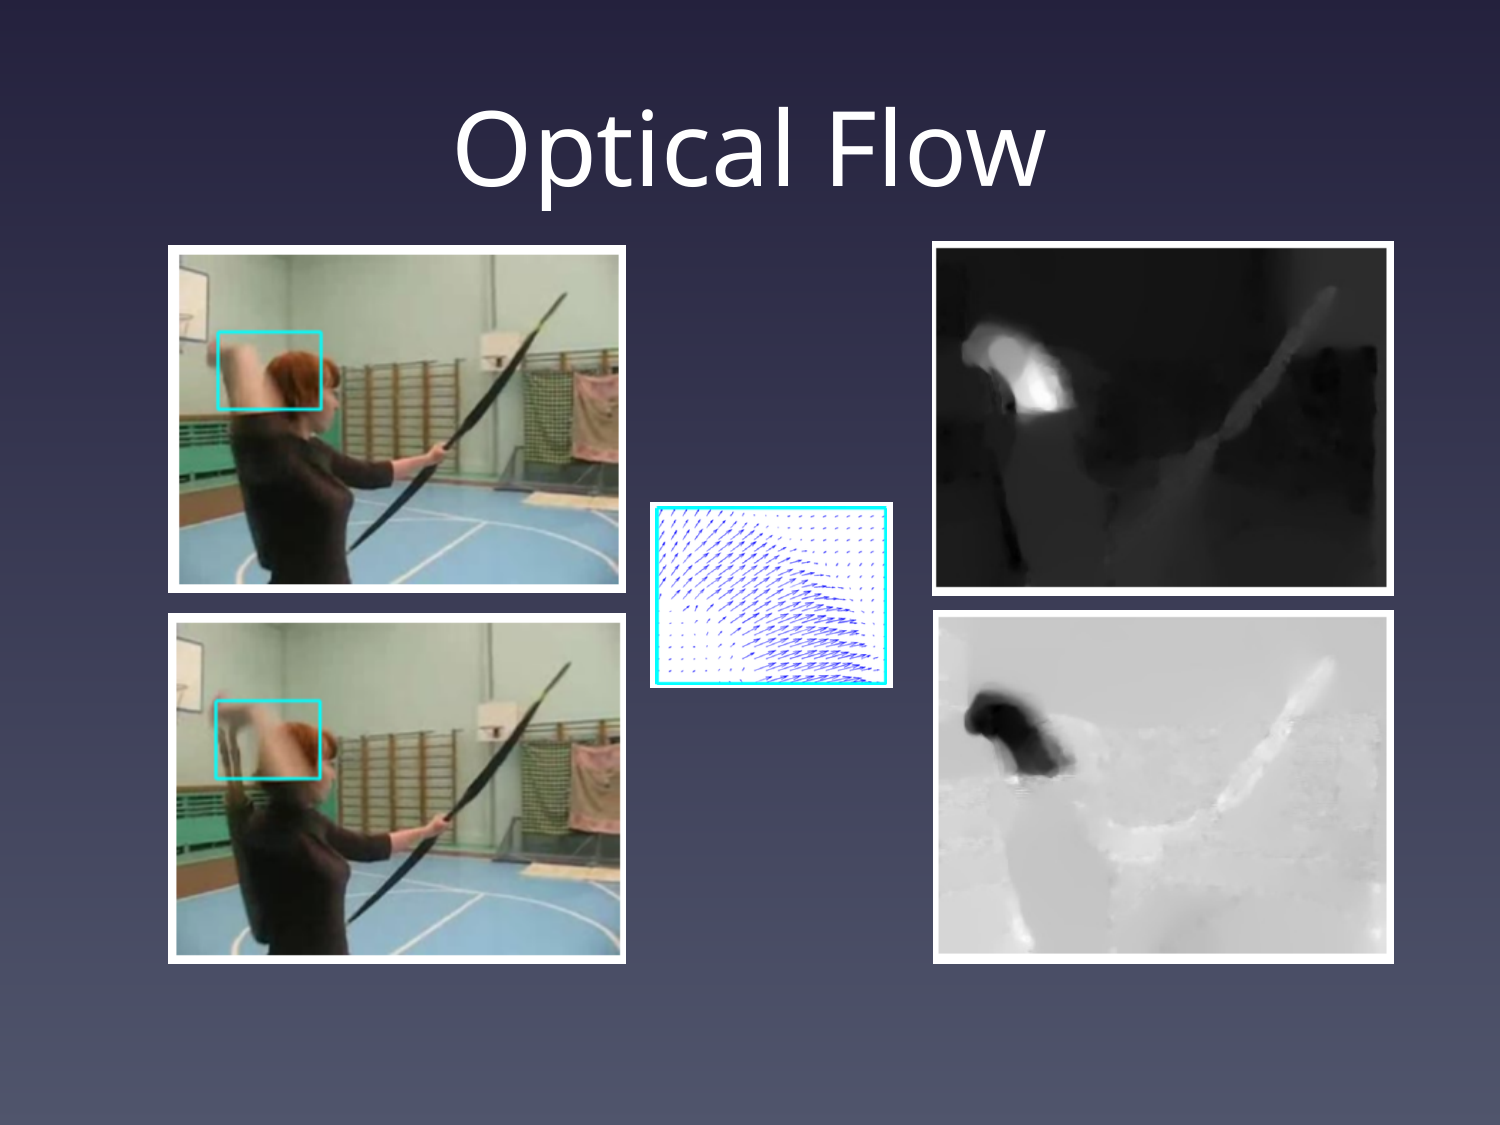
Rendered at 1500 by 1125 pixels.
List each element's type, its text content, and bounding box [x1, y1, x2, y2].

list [167, 531, 627, 1046]
title Optical Flow [75, 75, 1425, 263]
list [167, 161, 627, 531]
picture [933, 610, 1394, 964]
picture [931, 241, 1394, 596]
picture [650, 502, 893, 689]
